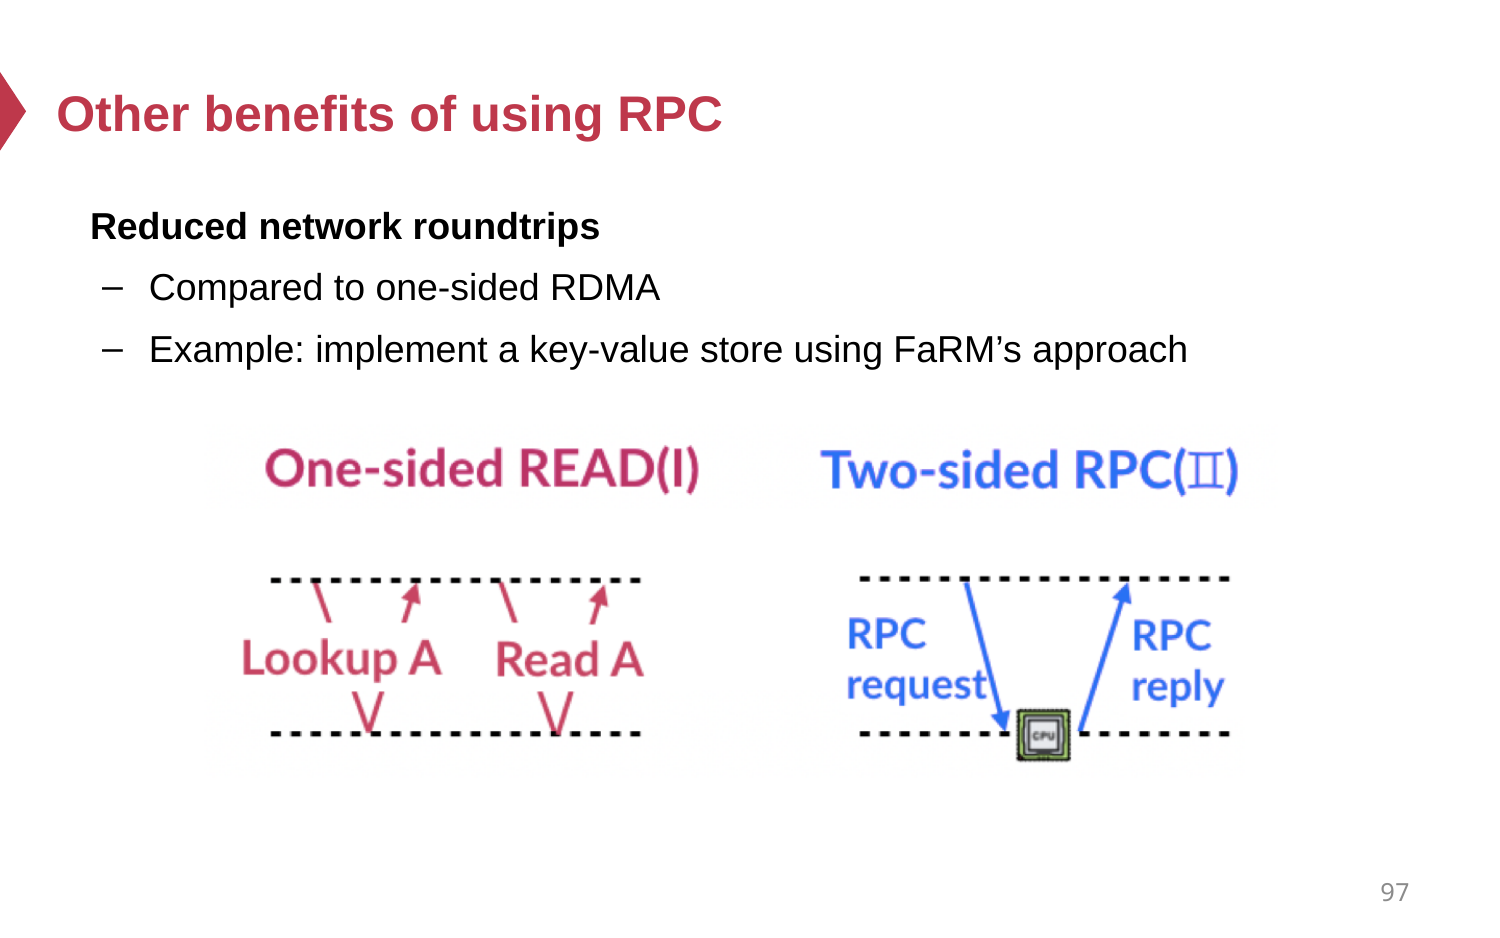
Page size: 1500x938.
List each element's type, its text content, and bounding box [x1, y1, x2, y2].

title Other benefits of using RPC [41, 37, 1392, 186]
list Reduced network roundtrips Compared to one-sided RDMA Example: implement a key-value store using FaRM’s approach [75, 185, 1425, 804]
slide_number 97 [1074, 868, 1425, 919]
picture [203, 421, 1296, 778]
